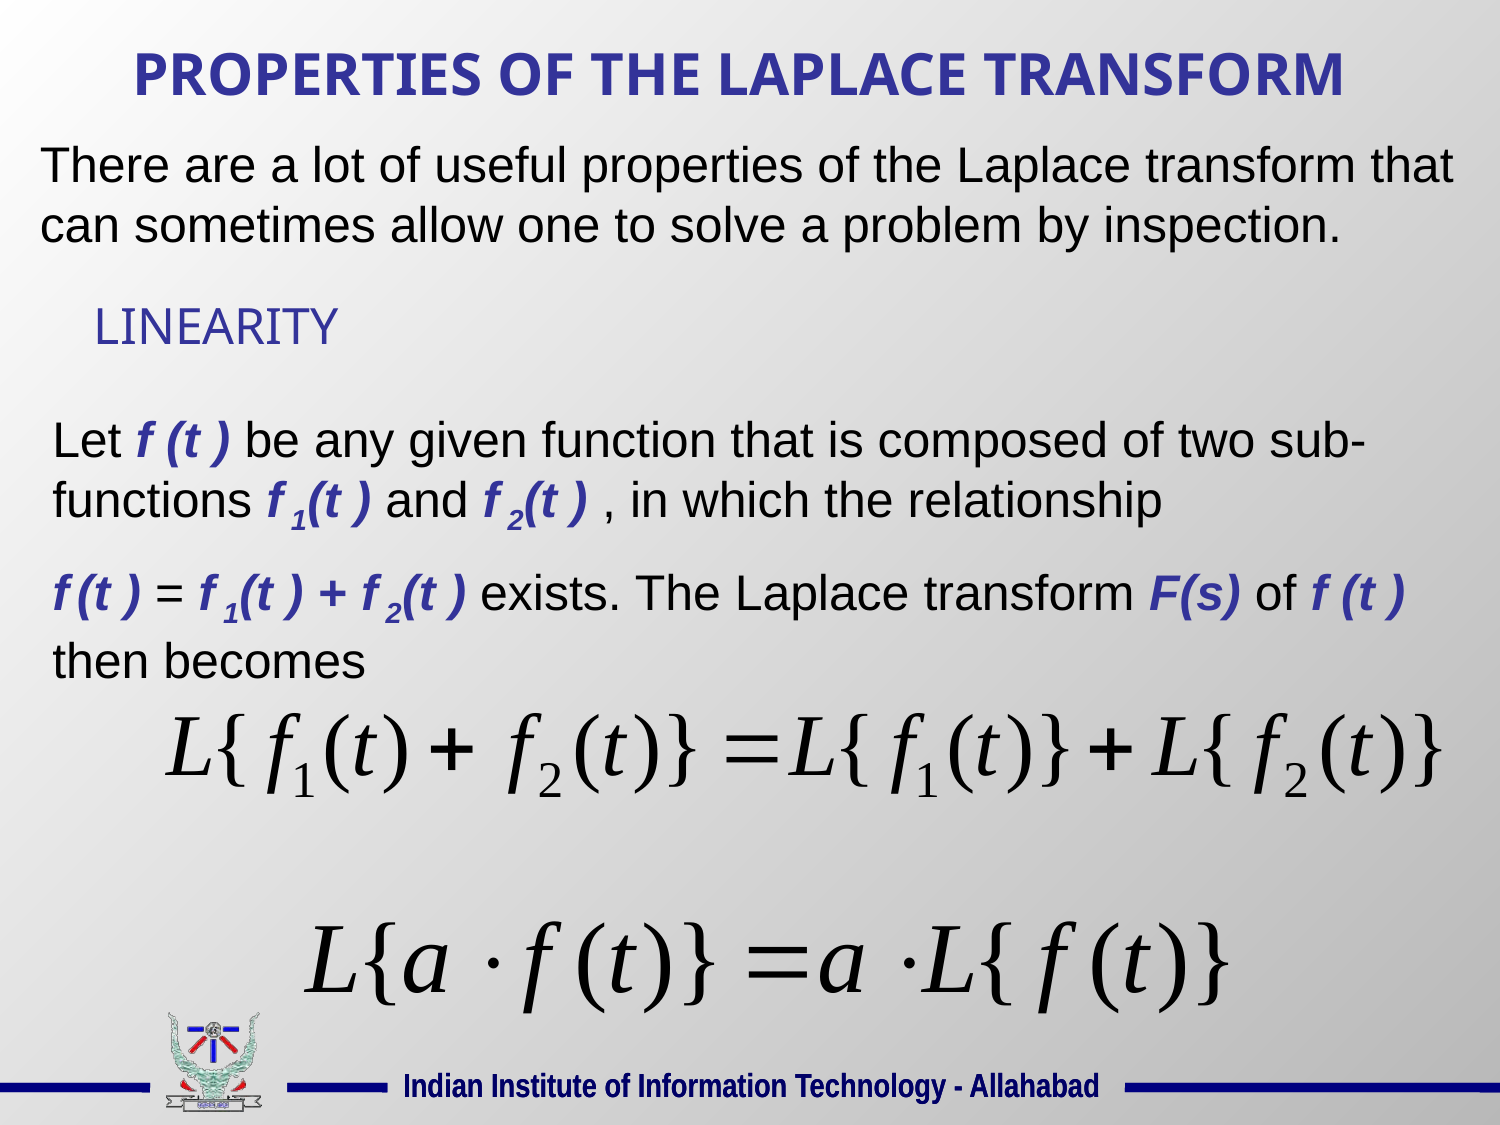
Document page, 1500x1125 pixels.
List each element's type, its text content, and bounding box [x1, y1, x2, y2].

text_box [149, 687, 1459, 813]
picture [166, 1012, 264, 1113]
text_box There are a lot of useful properties of the Laplace transform that can sometimes allow one to solve a problem by inspection. [24, 124, 1500, 260]
text_box Let f (t ) be any given function that is composed of two sub-functions f 1(t ) and f 2(t ) , in which the relationship f (t ) = f 1(t ) + f 2(t ) exists. The Laplace transform F(s) of f (t ) then becomes [37, 399, 1450, 697]
text_box PROPERTIES OF THE LAPLACE TRANSFORM [117, 29, 1362, 115]
text_box Indian Institute of Information Technology - Allahabad [388, 1057, 1117, 1112]
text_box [287, 899, 1251, 1035]
text_box LINEARITY [79, 287, 354, 363]
